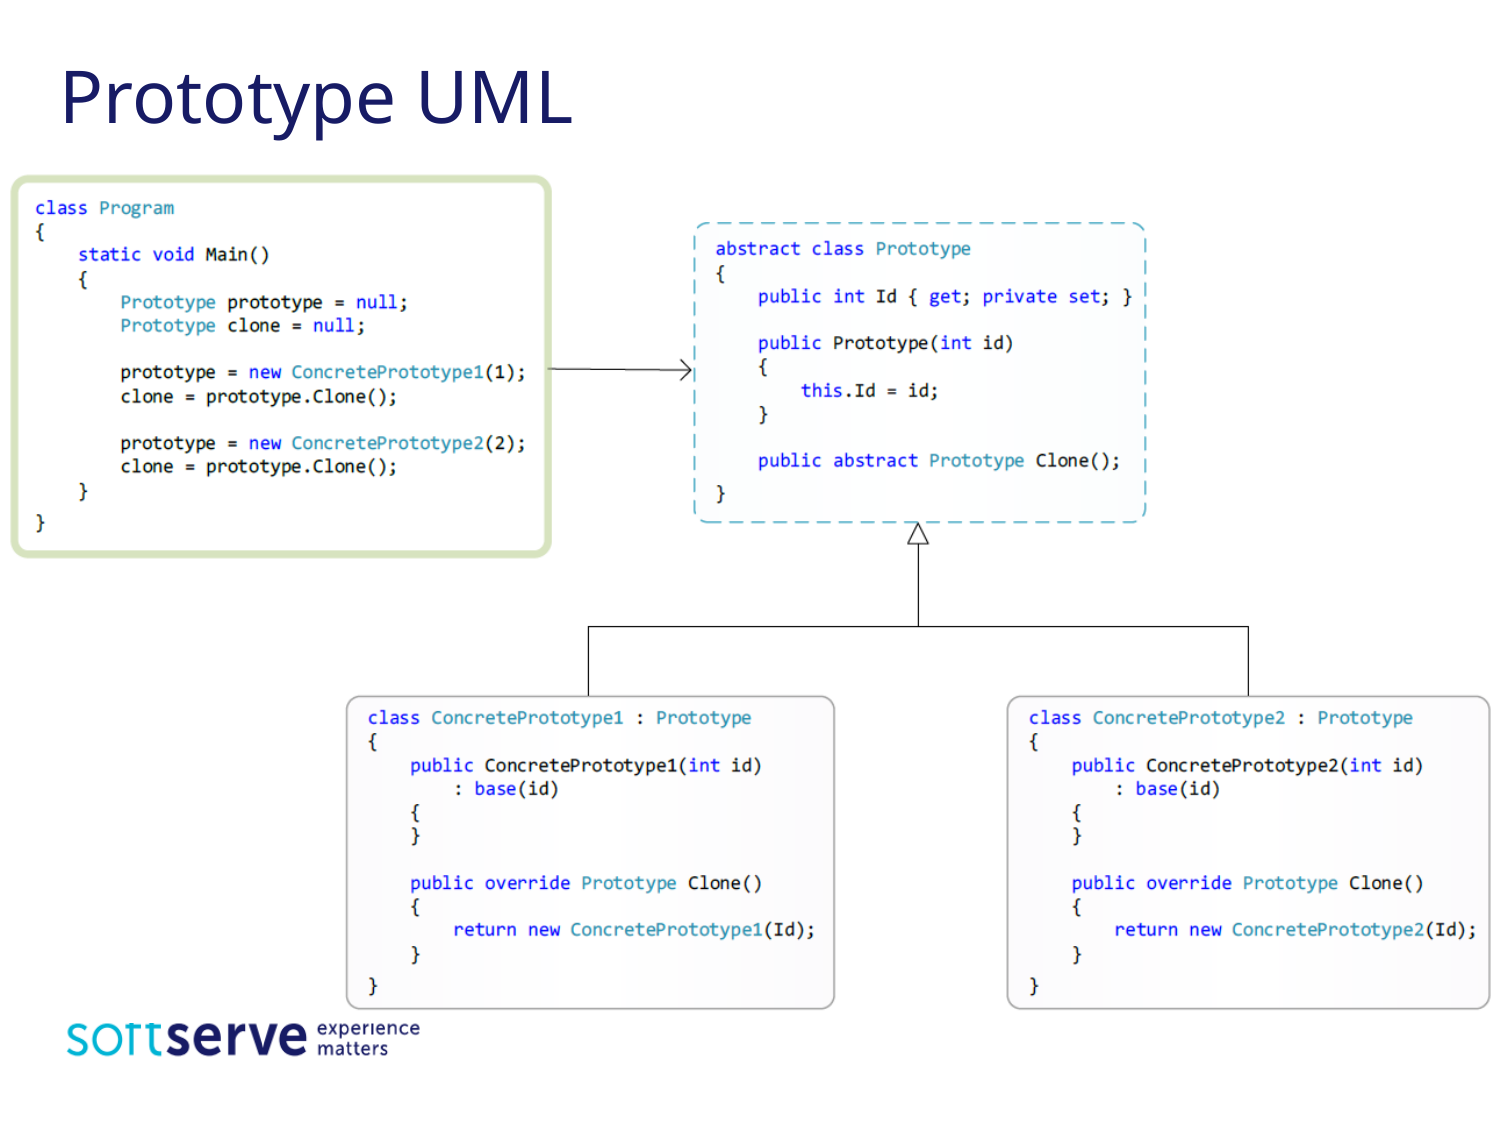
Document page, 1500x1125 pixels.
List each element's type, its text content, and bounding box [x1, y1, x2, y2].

title Prototype UML [44, 56, 1468, 143]
picture [0, 164, 1500, 1023]
